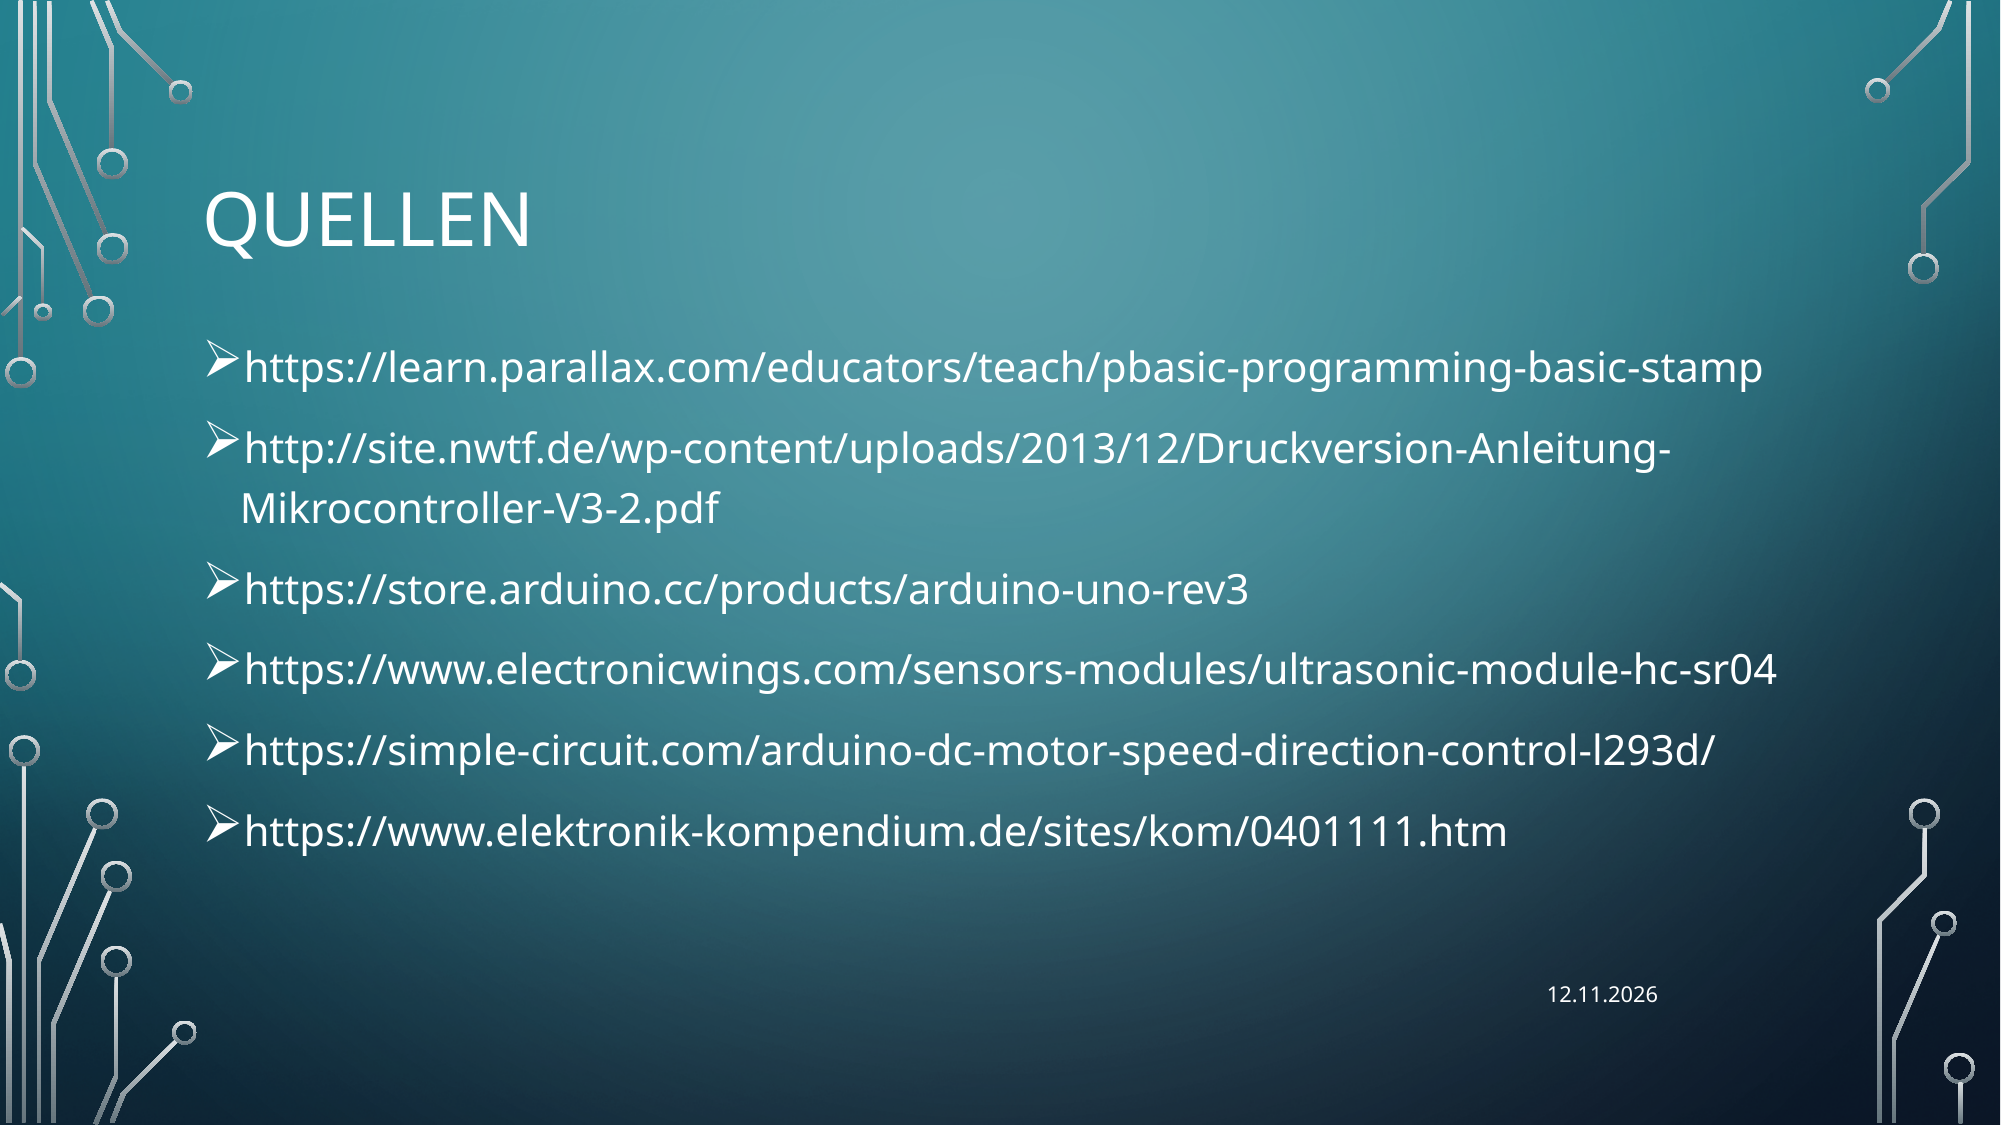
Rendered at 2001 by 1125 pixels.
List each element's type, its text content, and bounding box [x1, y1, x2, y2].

list https://learn.parallax.com/educators/teach/pbasic-programming-basic-stamp http://site.nwtf.de/wp-content/uploads/2013/12/Druckversion-Anleitung-Mikrocontroller-V3-2.pdf https://store.arduino.cc/products/arduino-uno-rev3 https://www.electronicwings.com/sensors-modules/ultrasonic-module-hc-sr04 https://simple-circuit.com/arduino-dc-motor-speed-direction-control-l293d/ https://www.elektronik-kompendium.de/sites/kom/0401111.htm [187, 322, 1813, 904]
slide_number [1223, 965, 1674, 1025]
title Quellen [187, 101, 1813, 322]
